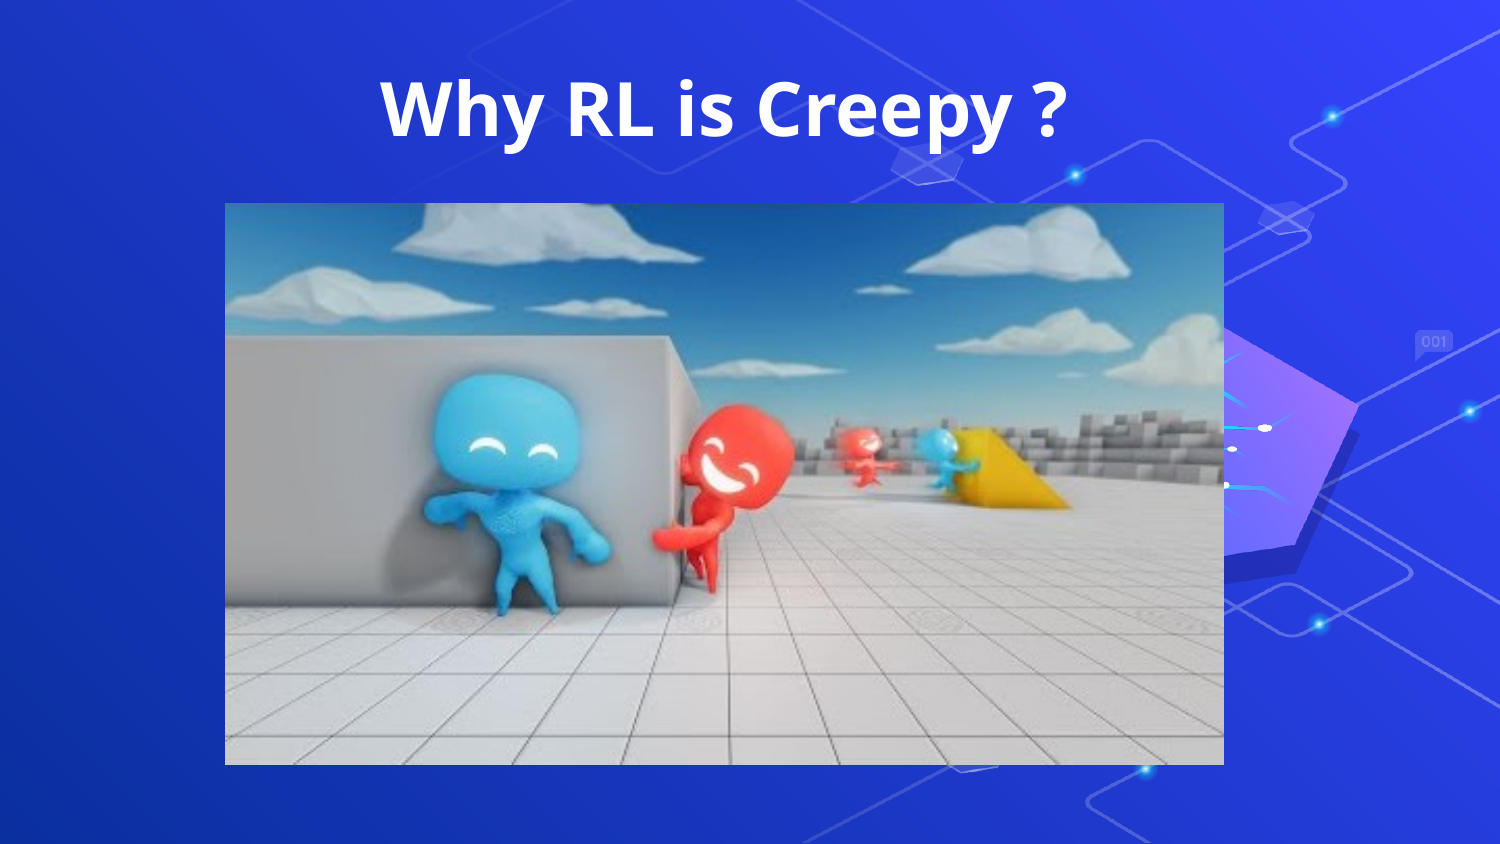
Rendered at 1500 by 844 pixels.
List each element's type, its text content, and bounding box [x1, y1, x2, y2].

picture [0, 0, 1500, 844]
title Why RL is Creepy ? [164, 0, 1285, 152]
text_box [224, 202, 1225, 766]
